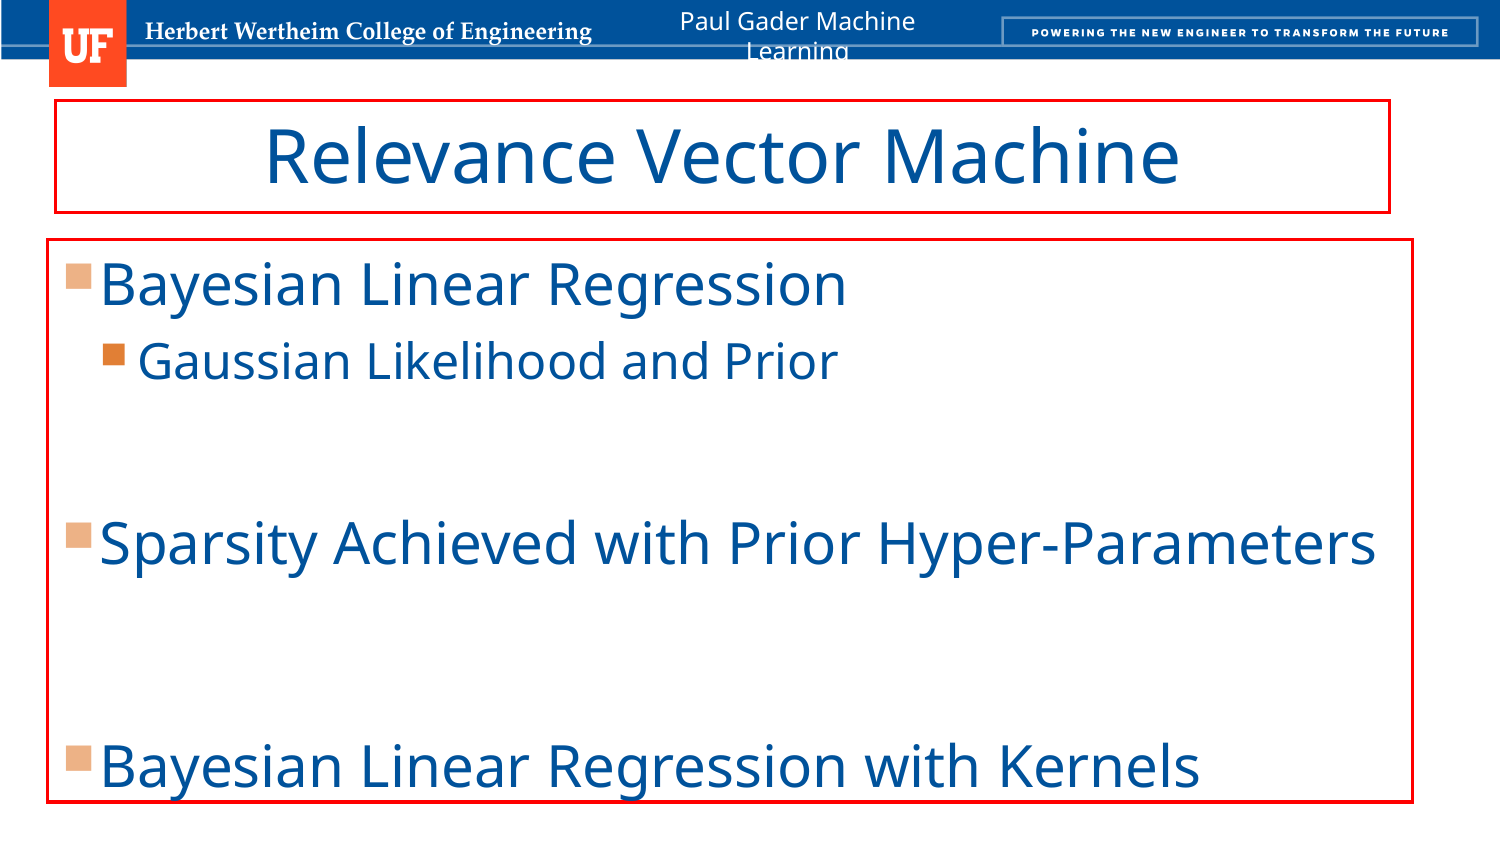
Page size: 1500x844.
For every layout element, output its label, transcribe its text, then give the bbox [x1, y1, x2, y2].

list Bayesian Linear Regression Gaussian Likelihood and Prior Sparsity Achieved with Prior Hyper-Parameters Bayesian Linear Regression with Kernels [46, 238, 1414, 804]
picture [1, 0, 1500, 87]
title Relevance Vector Machine [54, 99, 1391, 214]
